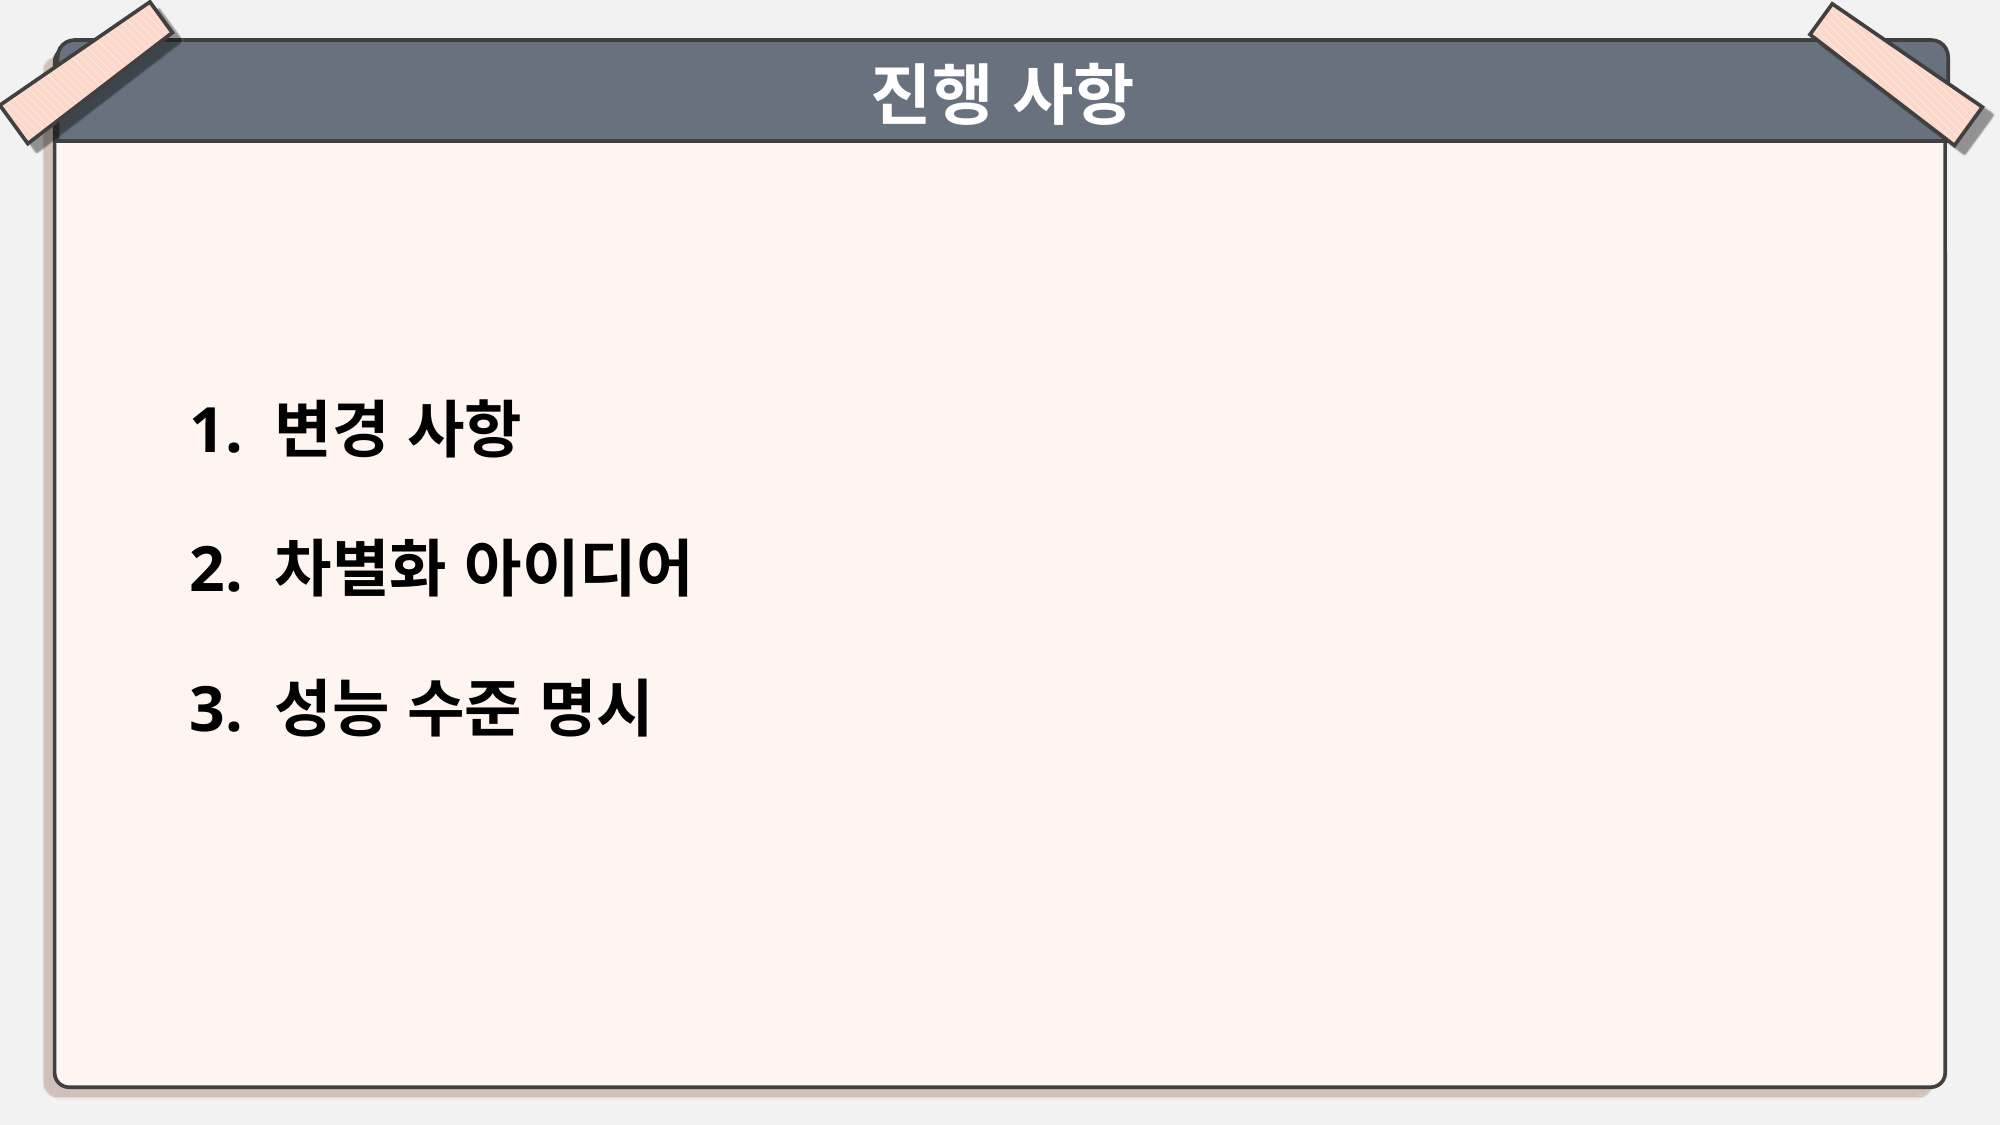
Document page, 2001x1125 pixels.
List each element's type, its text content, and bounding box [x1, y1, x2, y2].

text_box [53, 52, 57, 66]
text_box [1808, 2, 1984, 147]
text_box 진행 사항 [1887, 39, 1950, 82]
text_box 진행 사항 [56, 39, 1946, 143]
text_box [175, 382, 929, 753]
text_box [0, 0, 174, 146]
text_box [53, 139, 1947, 1089]
